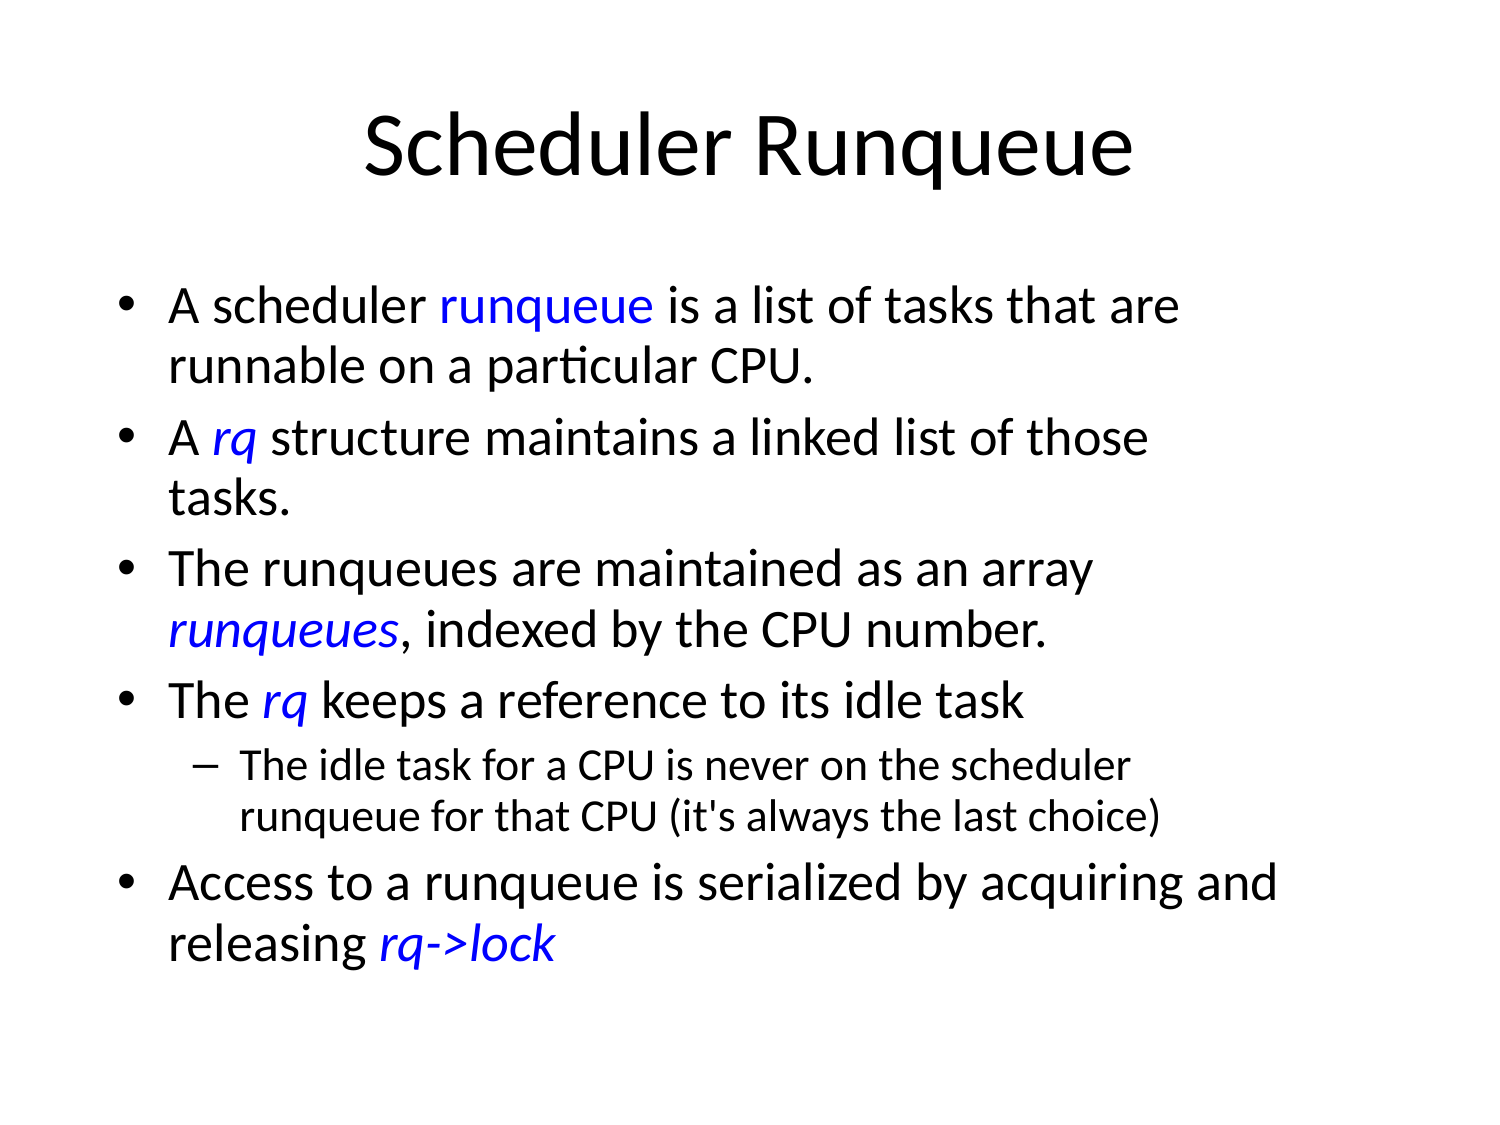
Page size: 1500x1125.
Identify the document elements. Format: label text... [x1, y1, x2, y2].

title Scheduler Runqueue [75, 45, 1425, 233]
list A scheduler runqueue is a list of tasks that are runnable on a particular CPU. A rq structure maintains a linked list of those tasks. The runqueues are maintained as an array runqueues, indexed by the CPU number. The rq keeps a reference to its idle task The idle task for a CPU is never on the scheduler runqueue for that CPU (it's always the last choice) Access to a runqueue is serialized by acquiring and releasing rq->lock [99, 275, 1288, 974]
